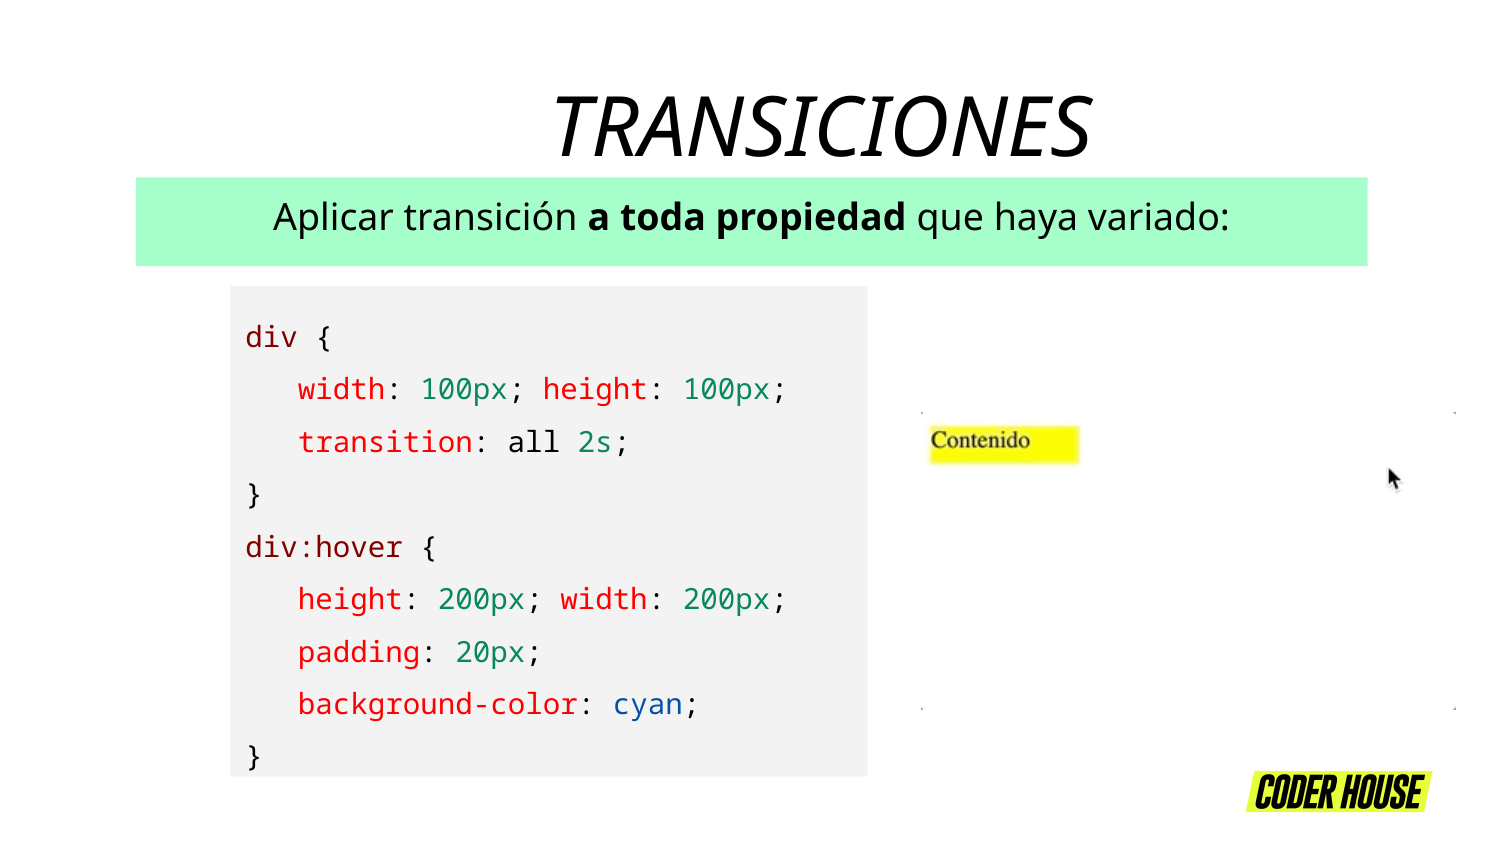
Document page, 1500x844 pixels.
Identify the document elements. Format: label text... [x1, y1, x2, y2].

text_box TRANSICIONES [176, 43, 1466, 232]
picture [921, 412, 1456, 710]
text_box div { width: 100px; height: 100px; transition: all 2s; } div:hover { height: 200px; width: 200px; padding: 20px; background-color: cyan; } [230, 285, 868, 777]
text_box Aplicar transición a toda propiedad que haya variado: [135, 177, 1368, 267]
picture [1241, 764, 1437, 819]
